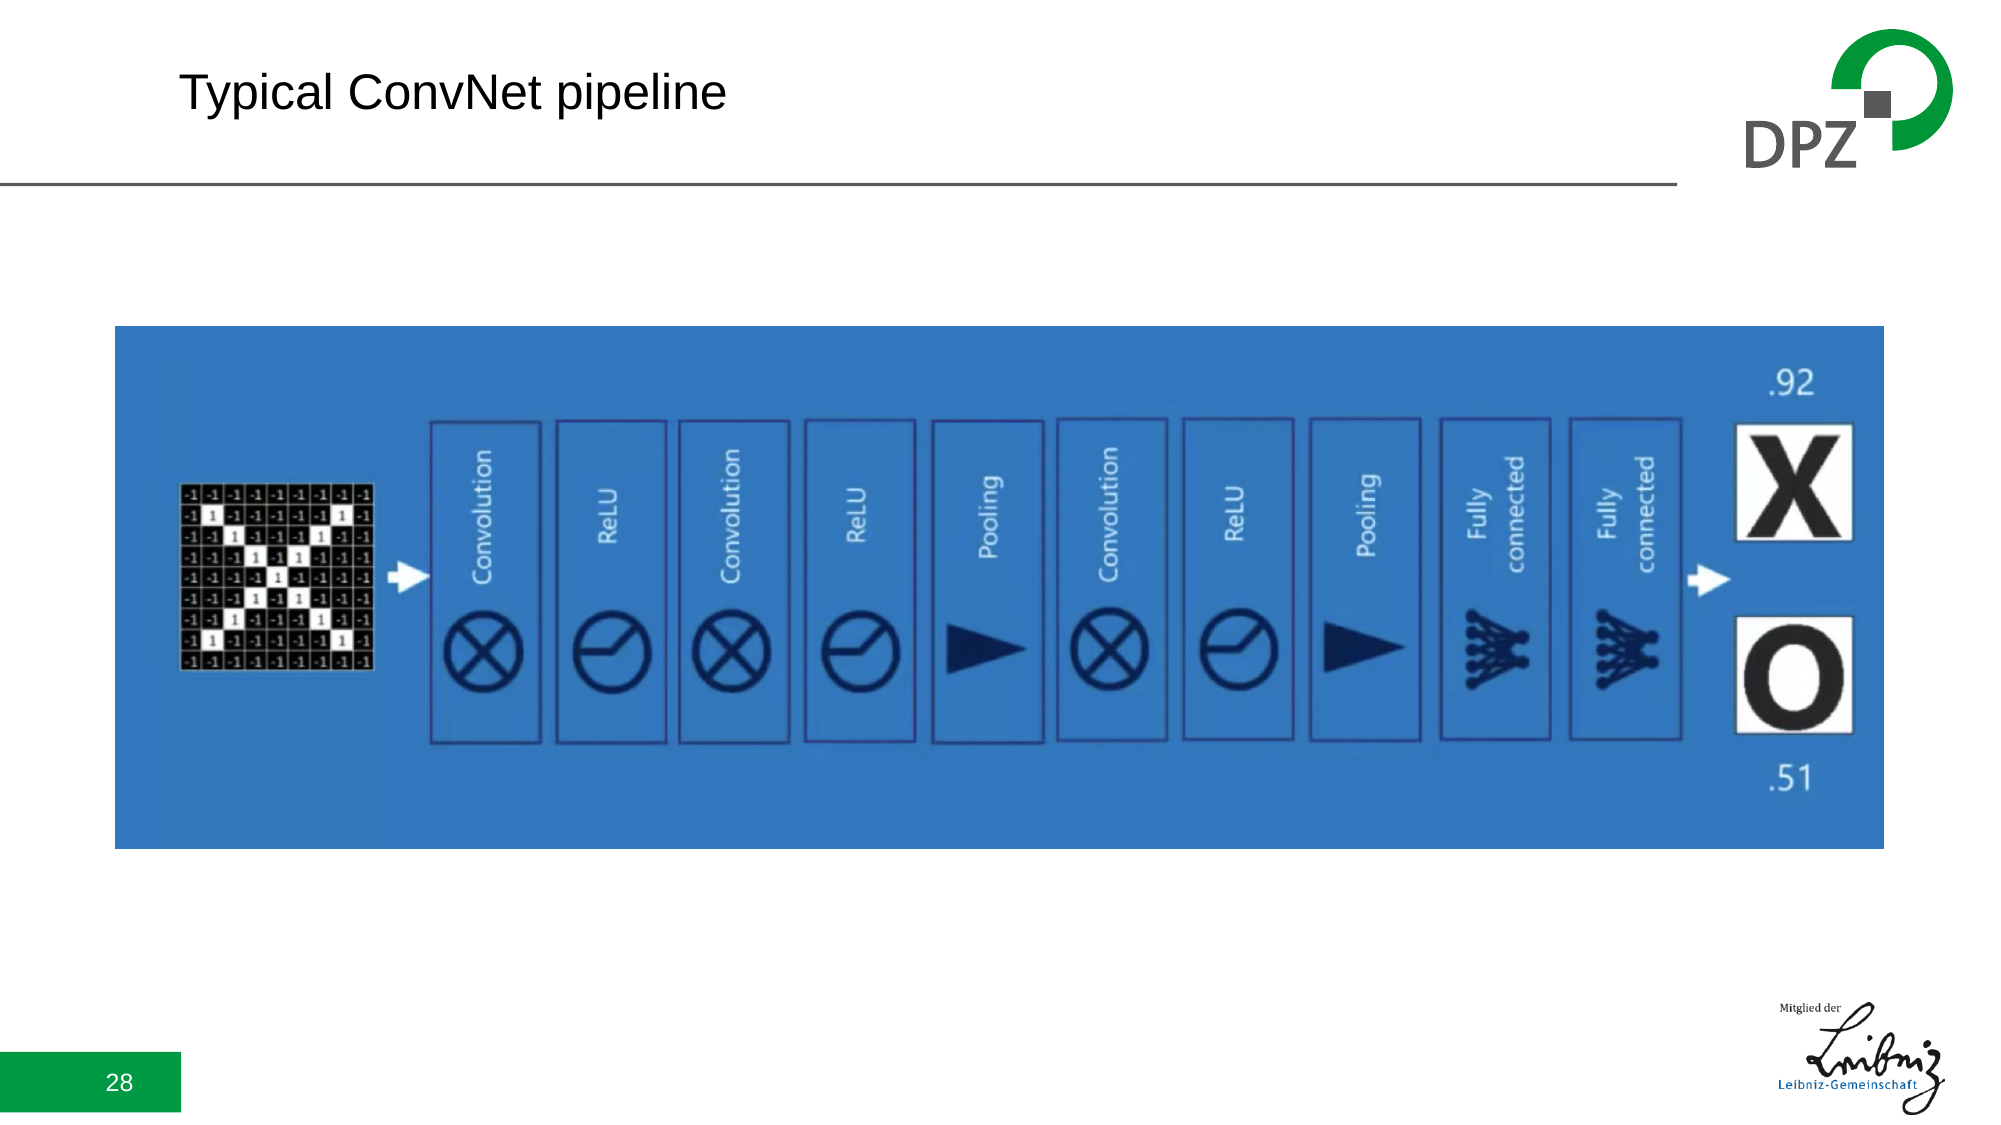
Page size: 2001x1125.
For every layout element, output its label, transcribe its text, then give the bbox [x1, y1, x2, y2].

slide_number 28 [0, 1058, 149, 1123]
title Typical ConvNet pipeline [163, 42, 1579, 137]
picture [1779, 1002, 1945, 1115]
picture [115, 325, 1885, 850]
